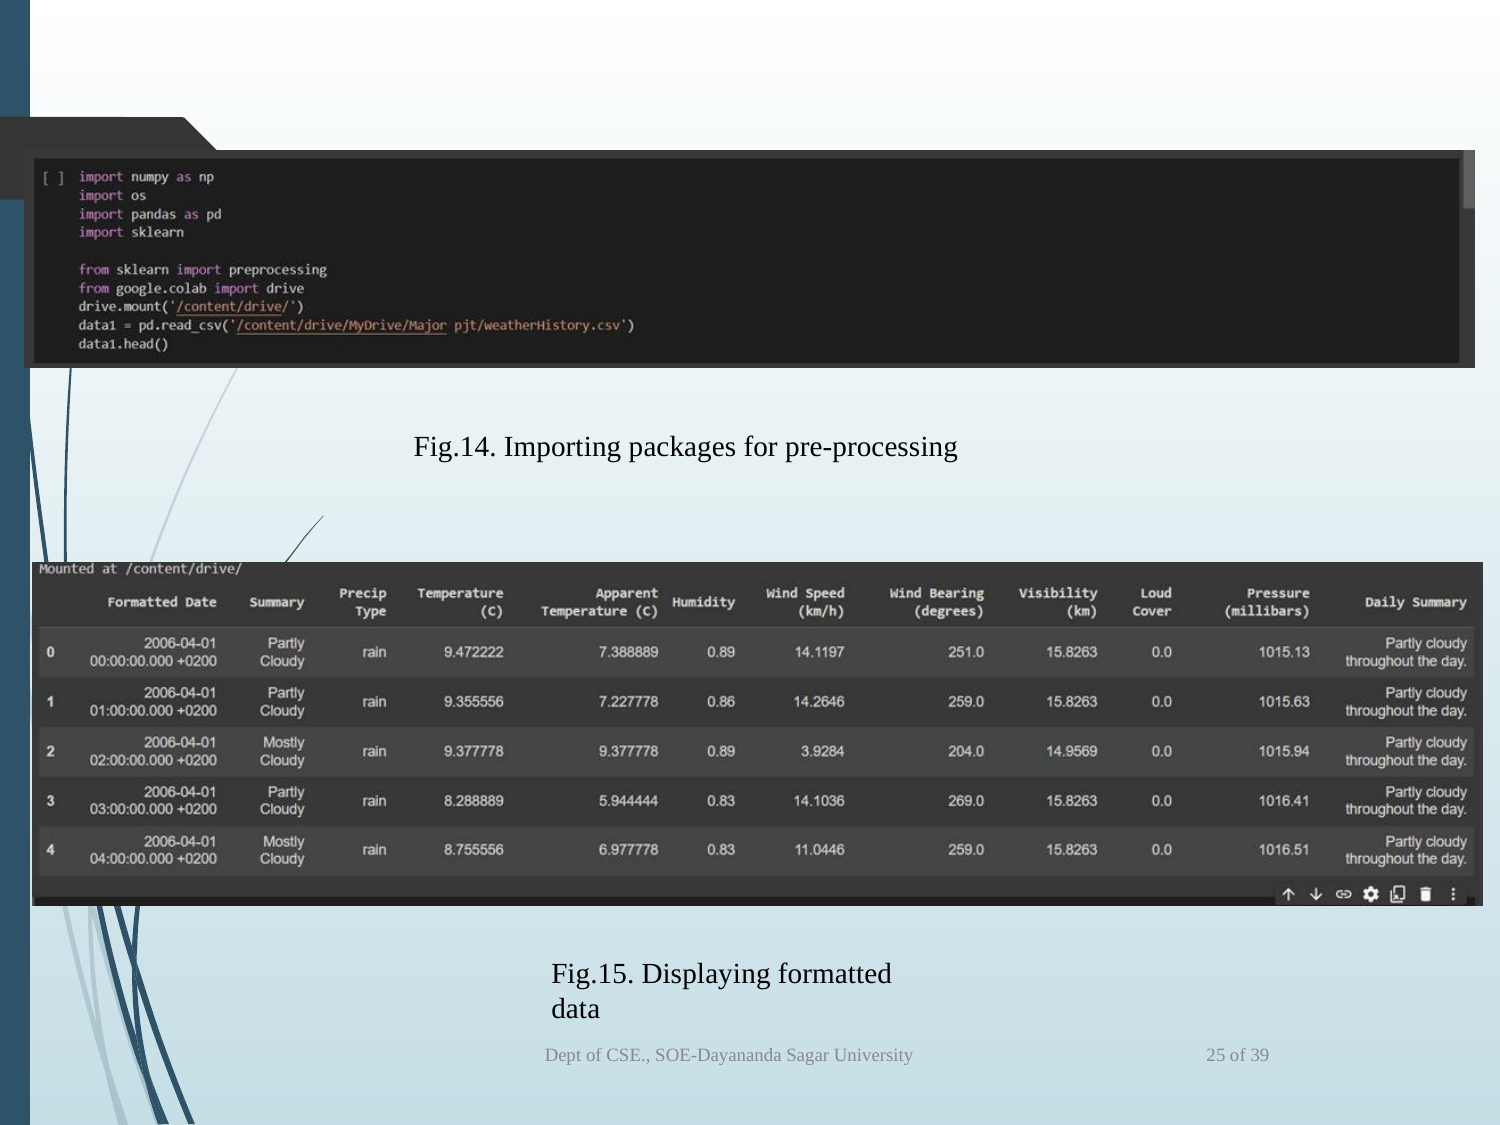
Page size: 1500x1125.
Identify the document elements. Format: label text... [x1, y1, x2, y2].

picture [32, 562, 1483, 907]
picture [24, 150, 1476, 368]
text_box 25 of 39 [1174, 1024, 1302, 1084]
text_box Dept of CSE., SOE-Dayananda Sagar University [328, 1024, 1129, 1084]
text_box Fig.14. Importing packages for pre-processing [398, 420, 1102, 471]
text_box Fig.15. Displaying formatted data [536, 946, 964, 1024]
